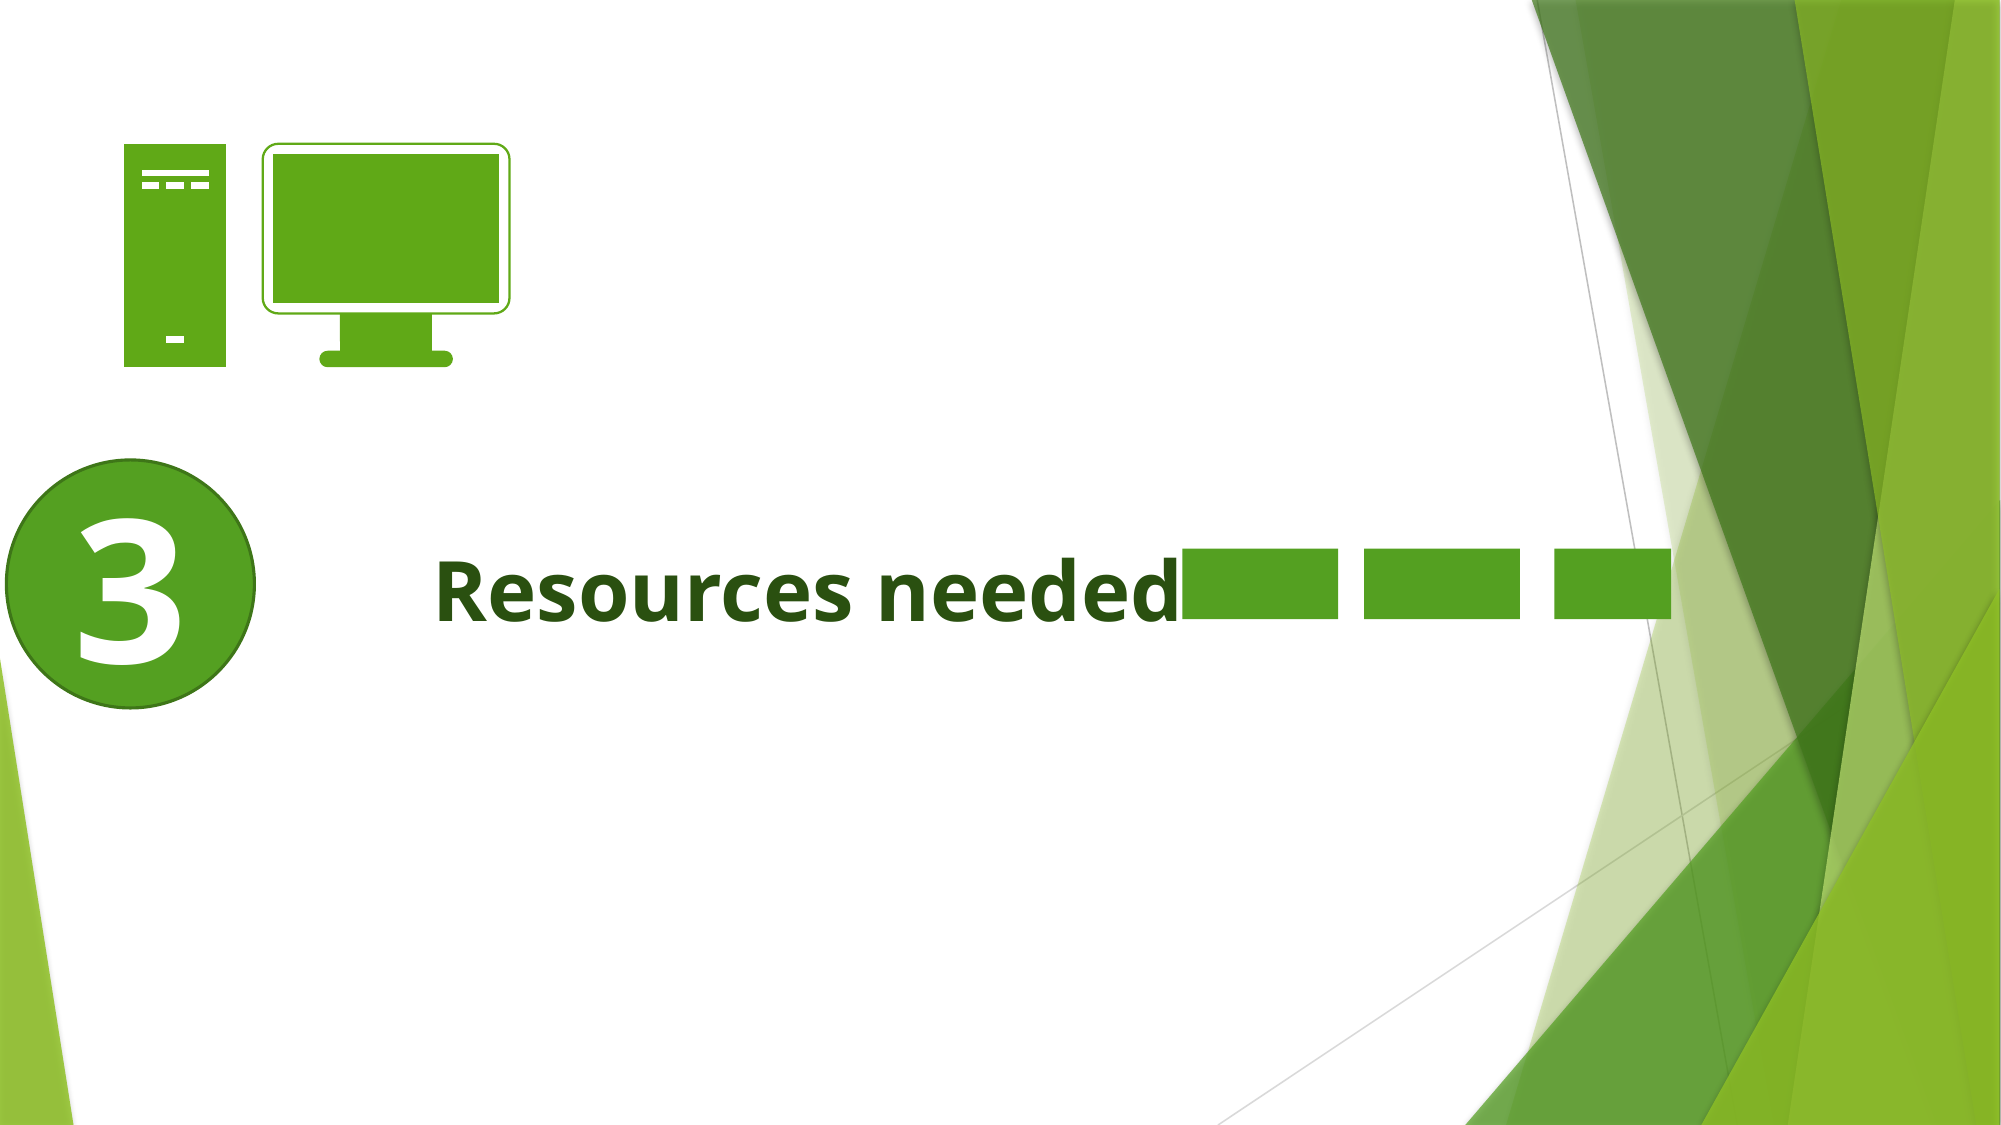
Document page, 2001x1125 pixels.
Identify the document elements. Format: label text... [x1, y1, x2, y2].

picture [123, 62, 512, 451]
text_box 3 [4, 458, 256, 710]
text_box [1362, 547, 1521, 621]
text_box [1330, 547, 1340, 621]
text_box [1553, 547, 1673, 621]
text_box Resources needed [417, 530, 1330, 646]
